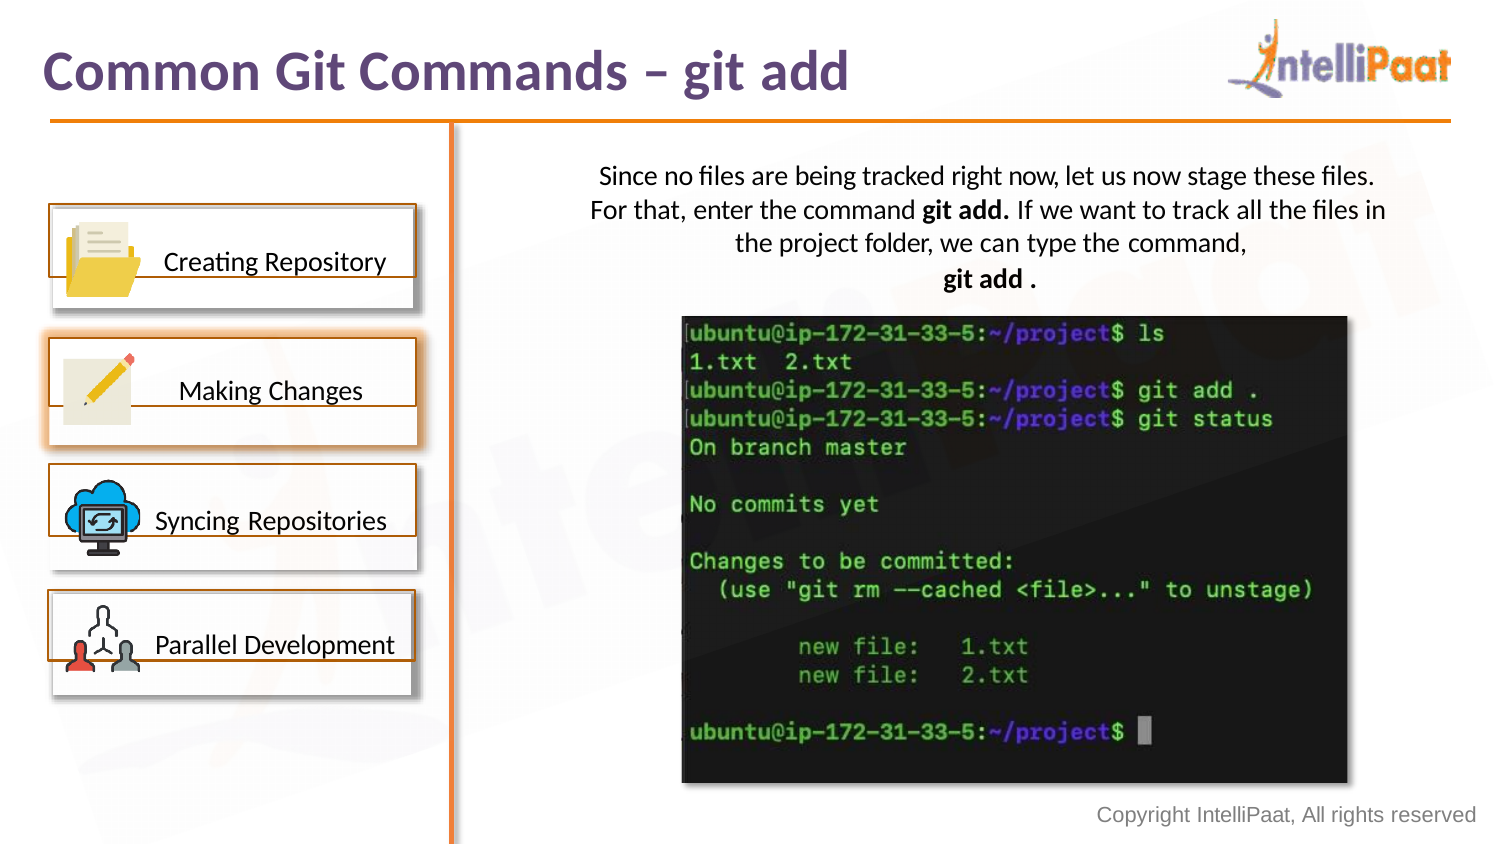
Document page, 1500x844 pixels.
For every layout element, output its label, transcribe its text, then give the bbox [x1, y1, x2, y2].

footer Copyright IntelliPaat, All rights reserved [1094, 801, 1485, 844]
text_box [0, 0, 1494, 844]
